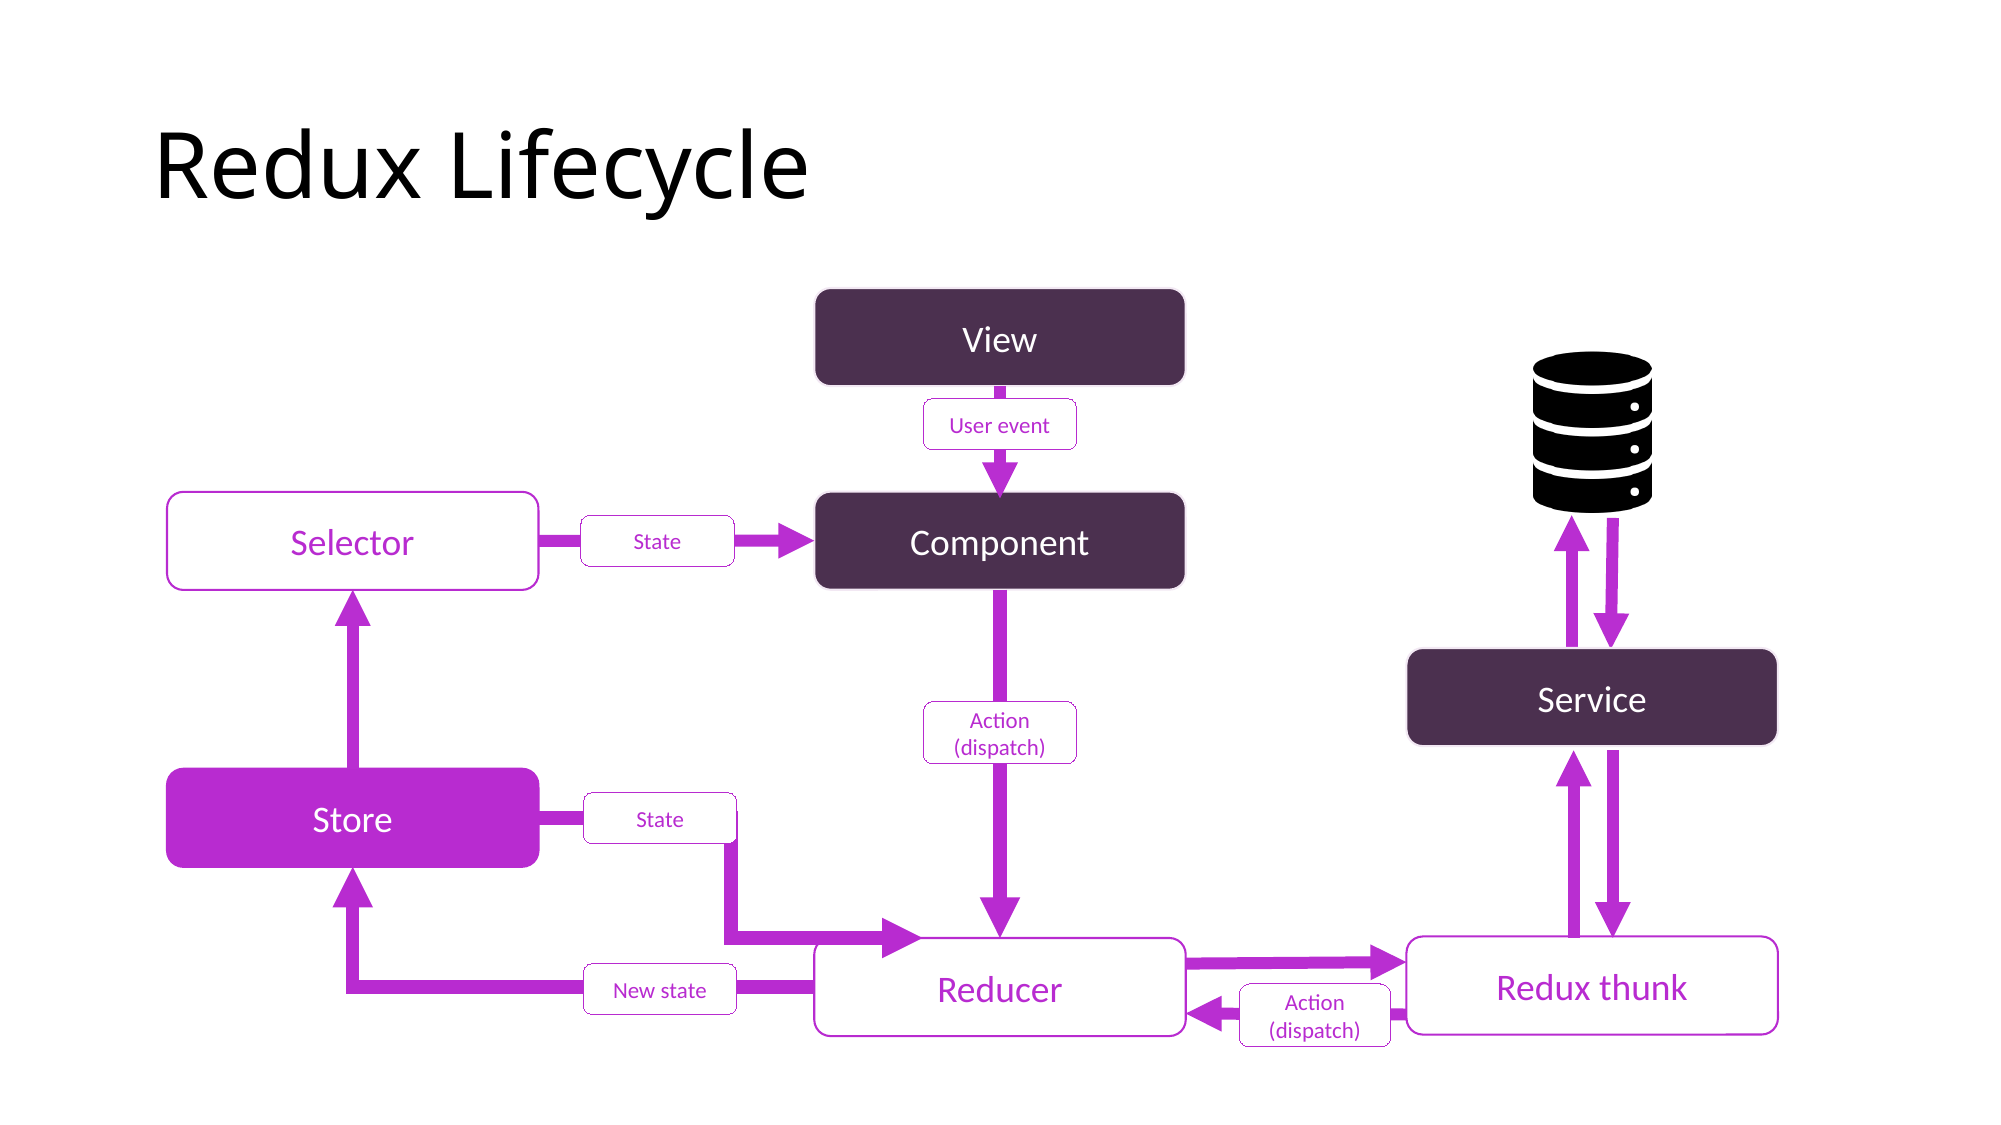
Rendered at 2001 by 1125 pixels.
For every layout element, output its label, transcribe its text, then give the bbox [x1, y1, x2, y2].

text_box Service [1405, 646, 1780, 748]
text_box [538, 515, 815, 567]
text_box Store [165, 767, 540, 868]
text_box Selector [165, 490, 540, 591]
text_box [1185, 983, 1407, 1047]
text_box Reducer [813, 936, 1187, 1038]
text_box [538, 792, 923, 938]
title Redux Lifecycle [137, 59, 1863, 278]
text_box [923, 589, 1077, 939]
text_box Redux thunk [1405, 935, 1780, 1036]
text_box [352, 866, 815, 1015]
picture [1490, 330, 1694, 534]
text_box Component [813, 490, 1187, 591]
text_box View [813, 286, 1187, 388]
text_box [923, 386, 1077, 499]
